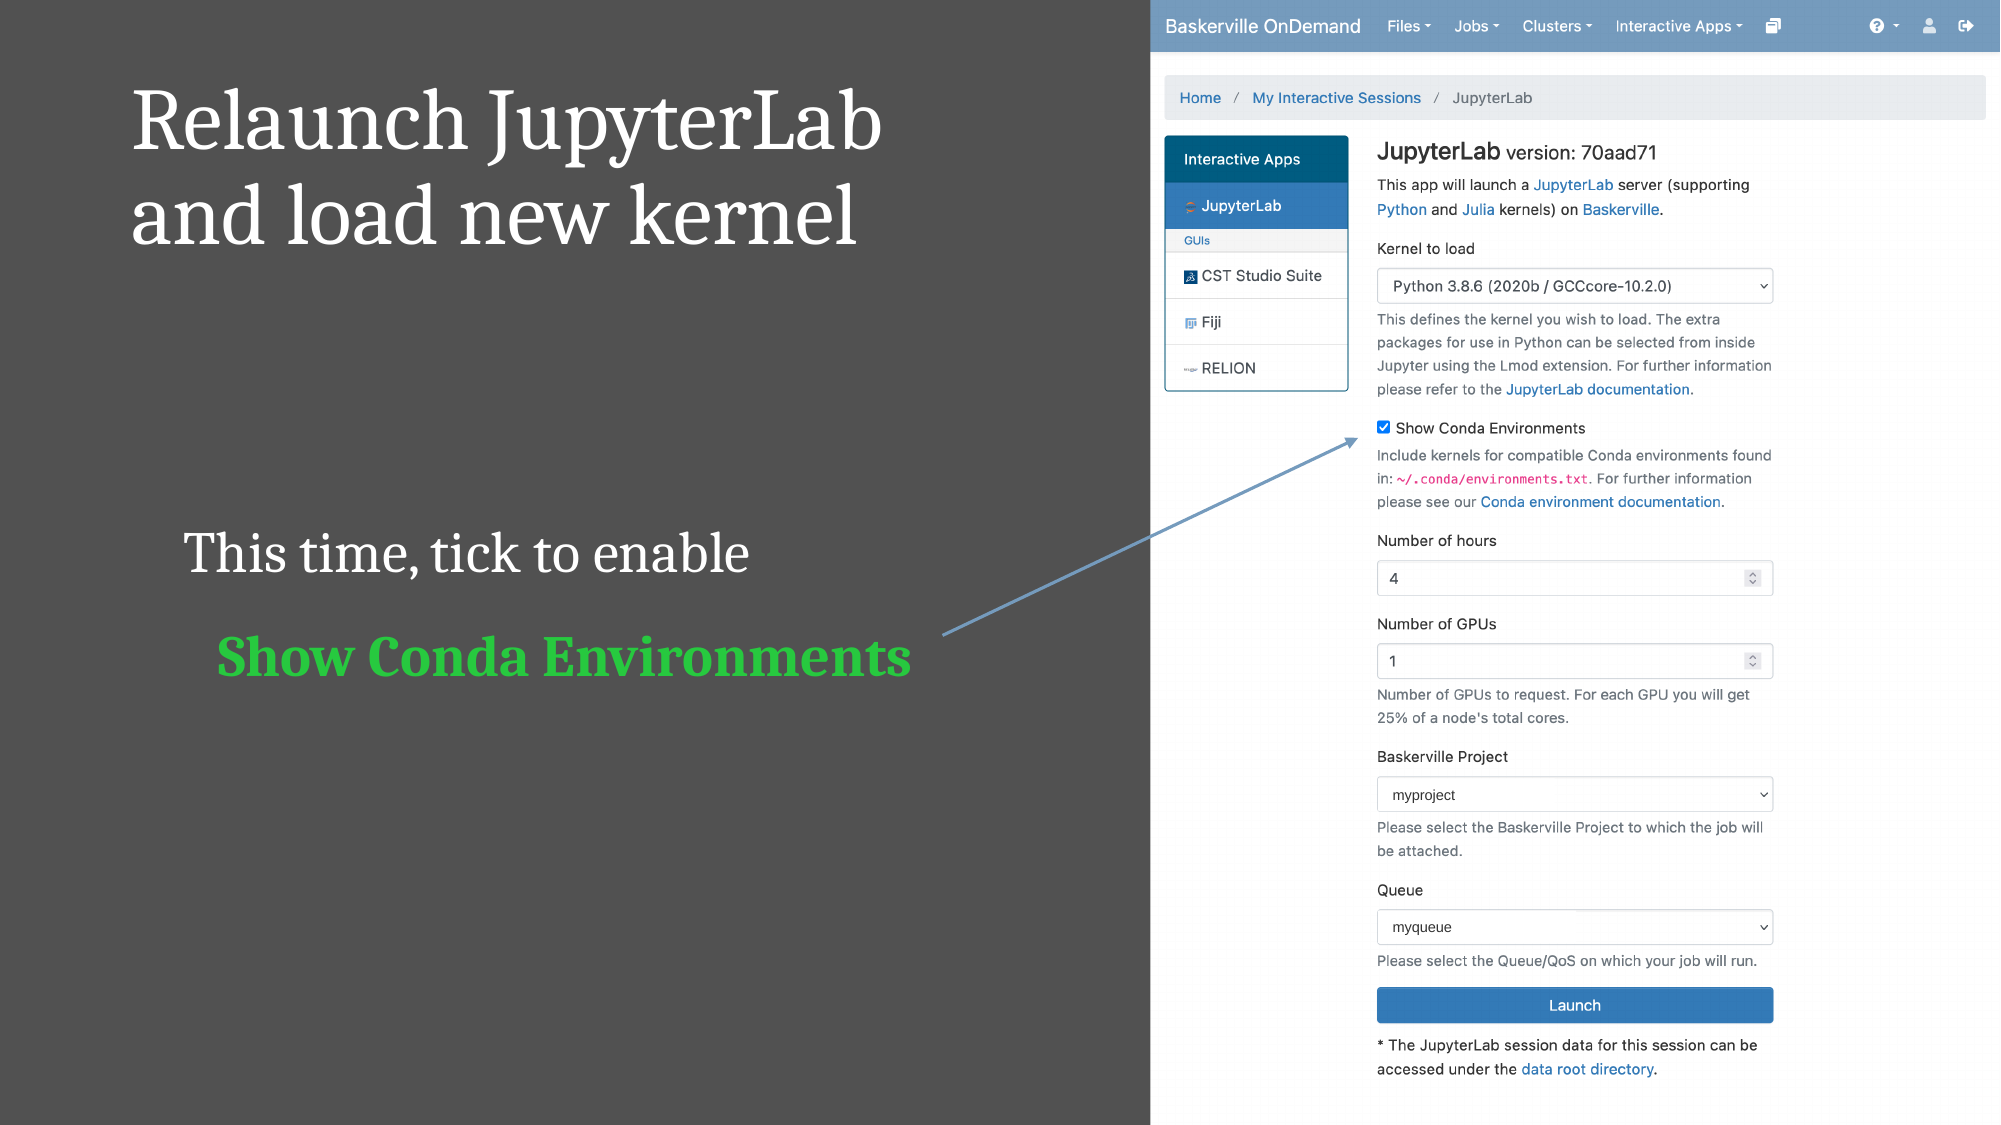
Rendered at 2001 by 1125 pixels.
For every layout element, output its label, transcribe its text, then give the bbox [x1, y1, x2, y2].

text_box Relaunch JupyterLab and load new kernel [115, 59, 911, 278]
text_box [942, 437, 1359, 636]
text_box This time, tick to enable Show Conda Environments [168, 492, 963, 779]
picture [1150, 0, 2000, 1125]
